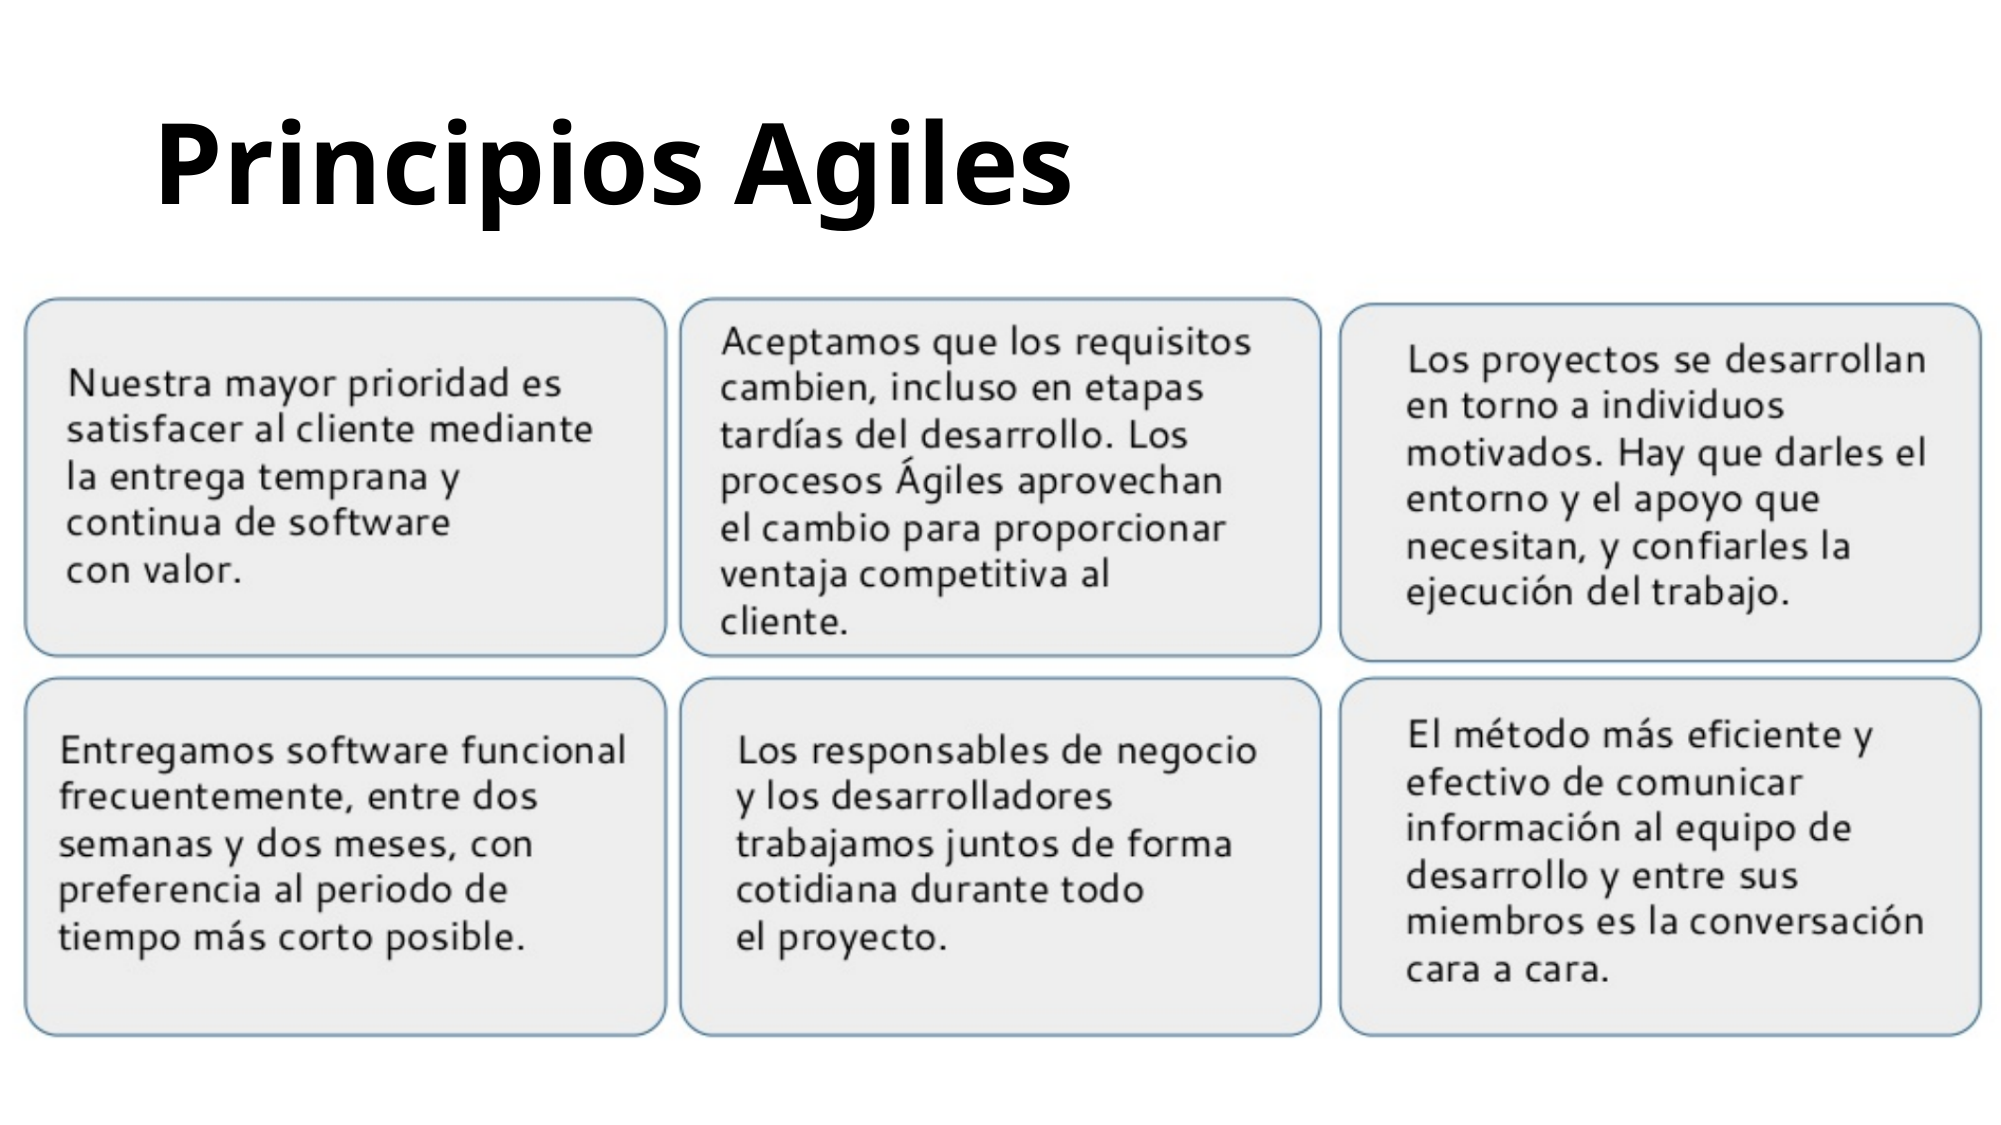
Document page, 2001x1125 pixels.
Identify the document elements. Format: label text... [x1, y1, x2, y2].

title Principios Agiles [137, 59, 1863, 257]
picture [0, 257, 2000, 1054]
